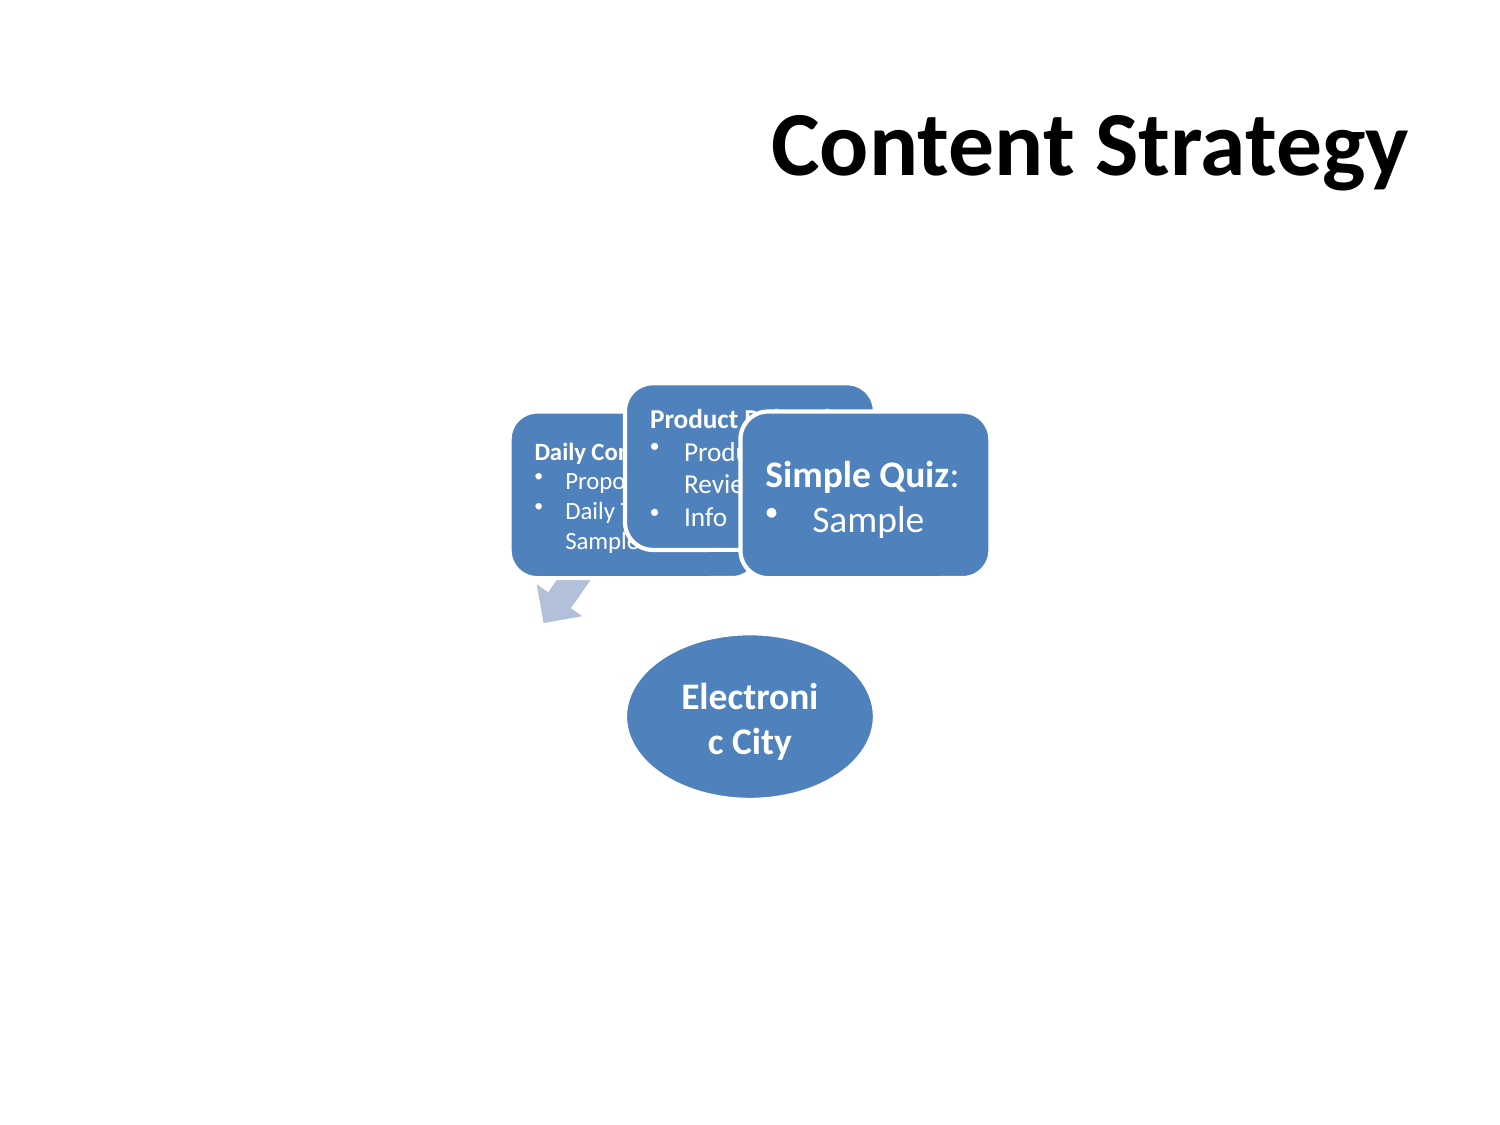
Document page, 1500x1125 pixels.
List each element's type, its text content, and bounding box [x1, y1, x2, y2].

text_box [249, 383, 1251, 1051]
title Content Strategy [75, 45, 1425, 233]
